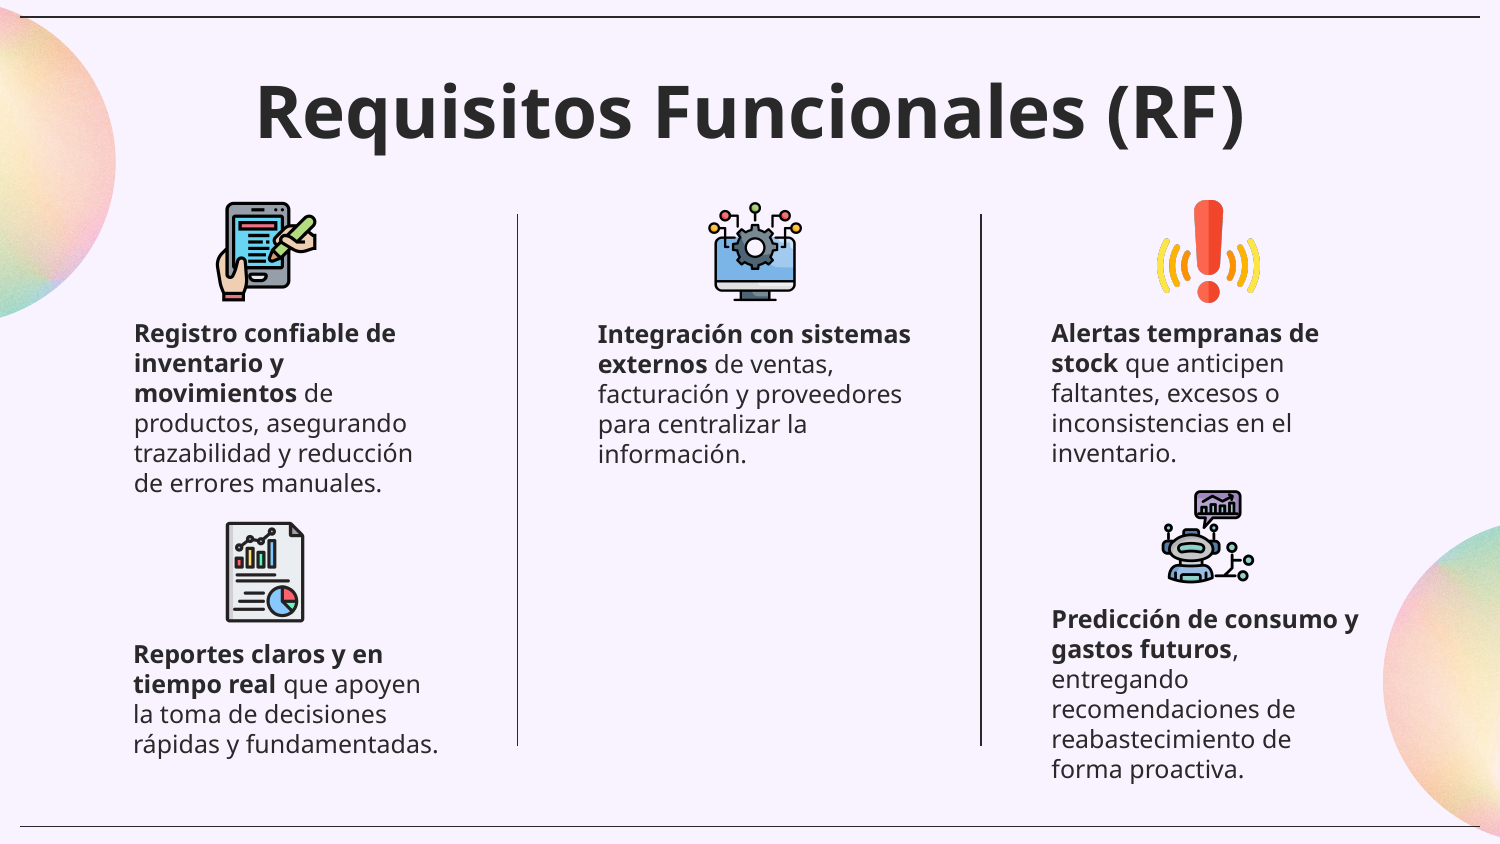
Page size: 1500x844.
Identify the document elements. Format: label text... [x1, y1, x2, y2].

subtitle Alertas tempranas de stock que anticipen faltantes, excesos o inconsistencias en el inventario. [1036, 302, 1381, 465]
title Requisitos Funcionales (RF) [118, 50, 1382, 145]
subtitle Reportes claros y en tiempo real que apoyen la toma de decisiones rápidas y fundamentadas. [118, 623, 462, 786]
subtitle Registro confiable de inventario y movimientos de productos, asegurando trazabilidad y reducción de errores manuales. [118, 302, 463, 465]
subtitle Integración con sistemas externos de ventas, facturación y proveedores para centralizar la información. [582, 303, 927, 466]
picture [213, 520, 317, 624]
picture [214, 199, 318, 303]
picture [1383, 525, 1500, 838]
picture [1156, 199, 1260, 303]
picture [0, 7, 116, 318]
picture [703, 199, 807, 303]
subtitle Predicción de consumo y gastos futuros, entregando recomendaciones de reabastecimiento de forma proactiva. [1036, 588, 1381, 752]
picture [1156, 485, 1260, 590]
